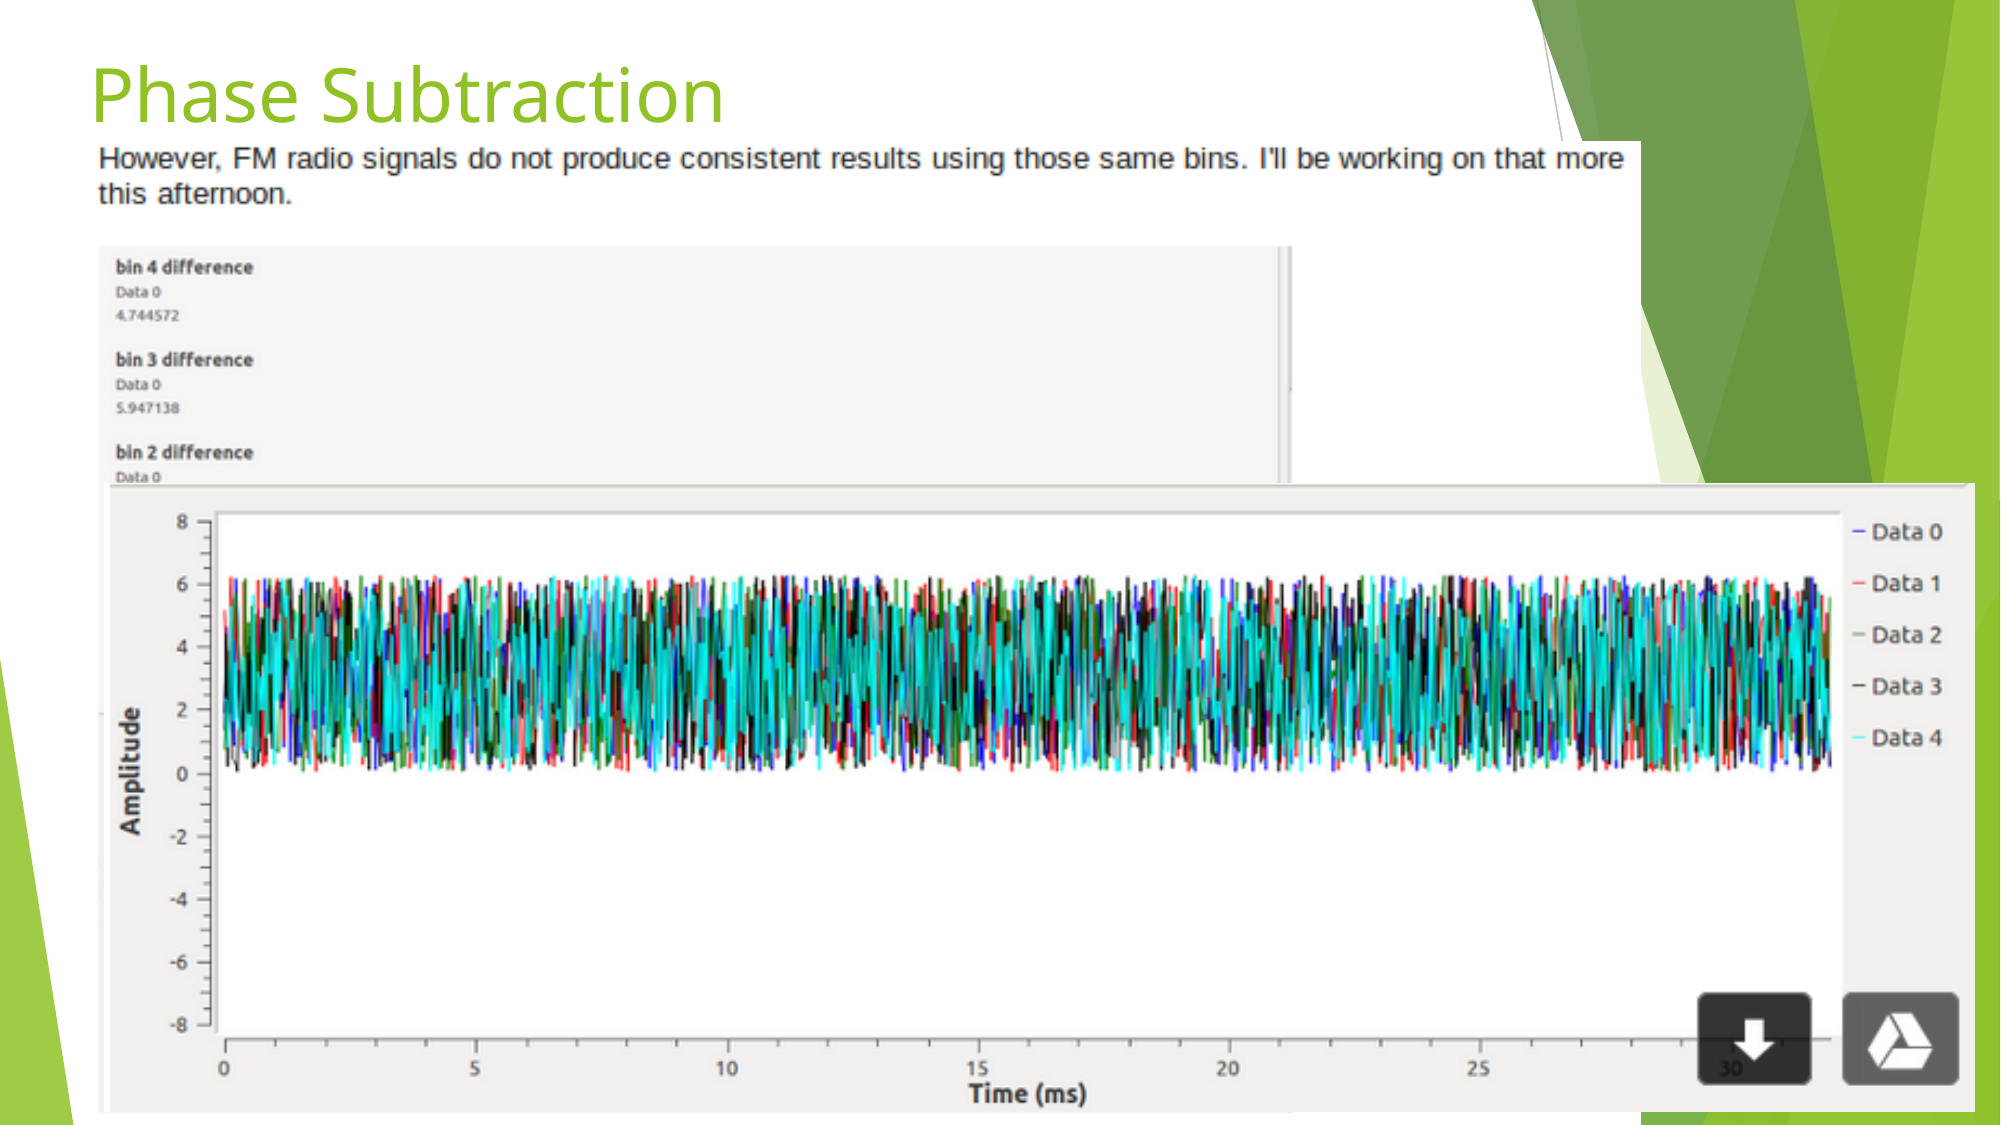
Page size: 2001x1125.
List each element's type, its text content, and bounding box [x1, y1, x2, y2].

title Phase Subtraction [74, 32, 1485, 250]
picture [91, 141, 1975, 1125]
